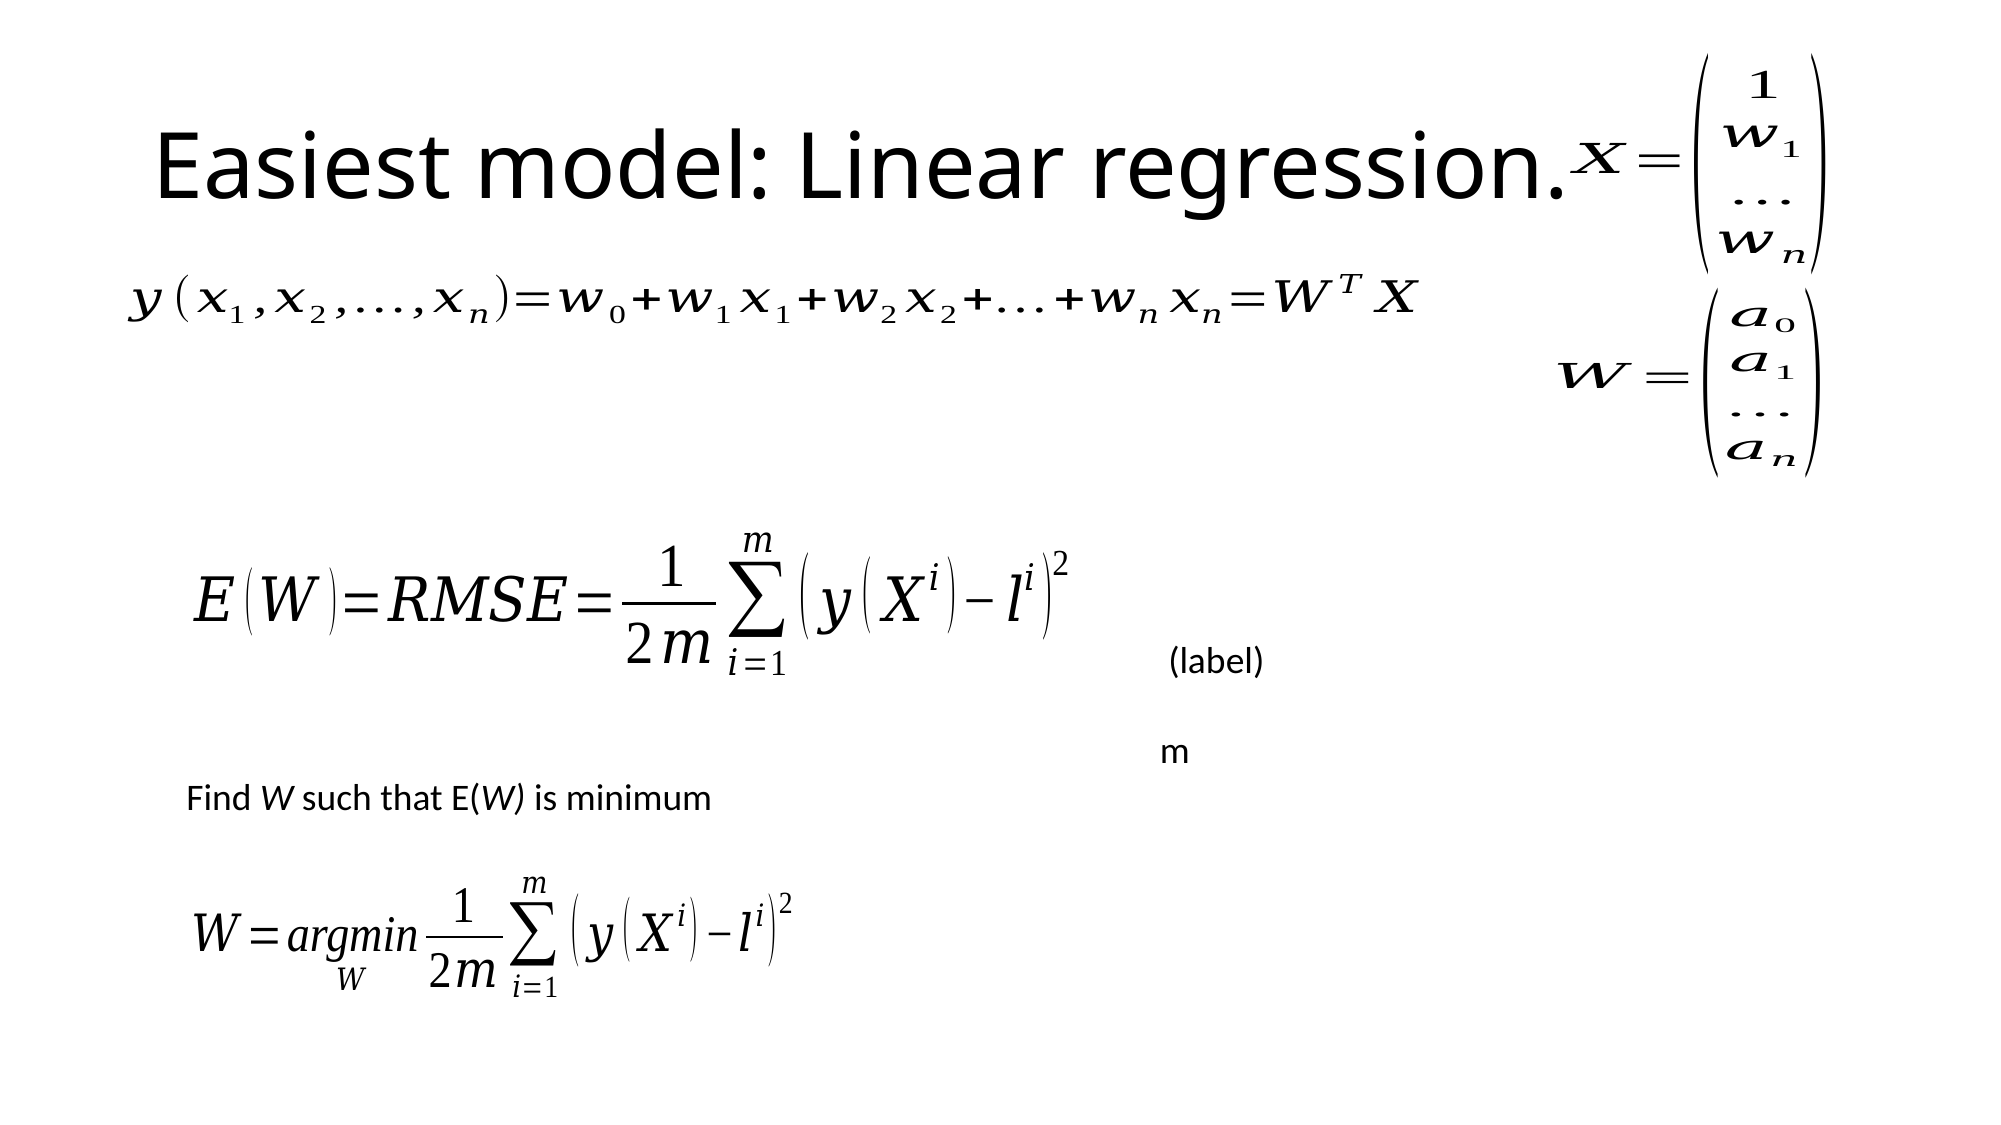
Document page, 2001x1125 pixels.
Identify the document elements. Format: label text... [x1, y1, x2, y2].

text_box Find W such that E(W) is minimum [171, 765, 856, 826]
title Easiest model: Linear regression. [137, 59, 1863, 278]
